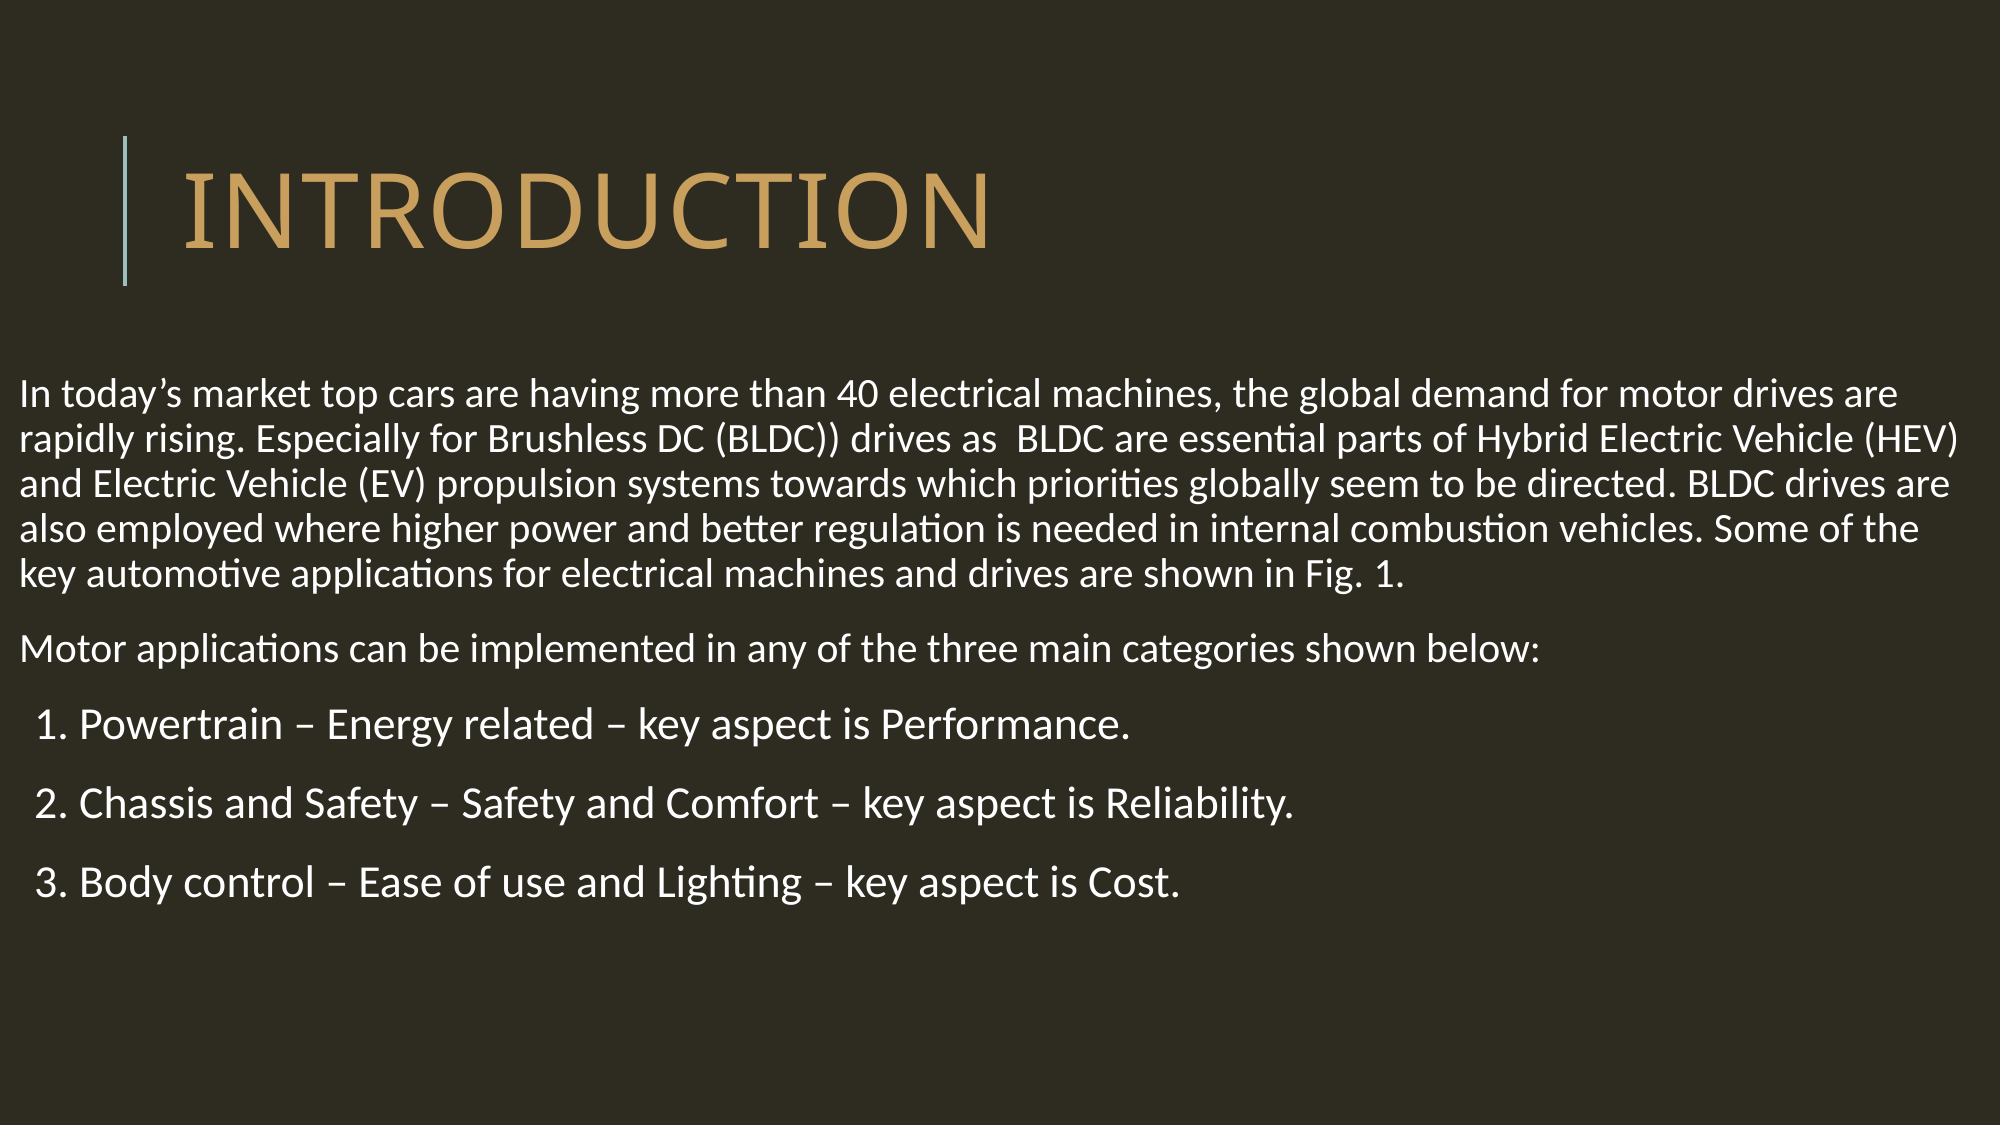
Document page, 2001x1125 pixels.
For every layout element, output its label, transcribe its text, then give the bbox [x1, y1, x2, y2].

title INTRODUCTION [168, 96, 1763, 342]
list In today’s market top cars are having more than 40 electrical machines, the global demand for motor drives are rapidly rising. Especially for Brushless DC (BLDC)) drives as BLDC are essential parts of Hybrid Electric Vehicle (HEV) and Electric Vehicle (EV) propulsion systems towards which priorities globally seem to be directed. BLDC drives are also employed where higher power and better regulation is needed in internal combustion vehicles. Some of the key automotive applications for electrical machines and drives are shown in Fig. 1. Motor applications can be implemented in any of the three main categories shown below: 1. Powertrain – Energy related – key aspect is Performance. 2. Chassis and Safety – Safety and Comfort – key aspect is Reliability. 3. Body control – Ease of use and Lighting – key aspect is Cost. [11, 364, 1990, 1115]
